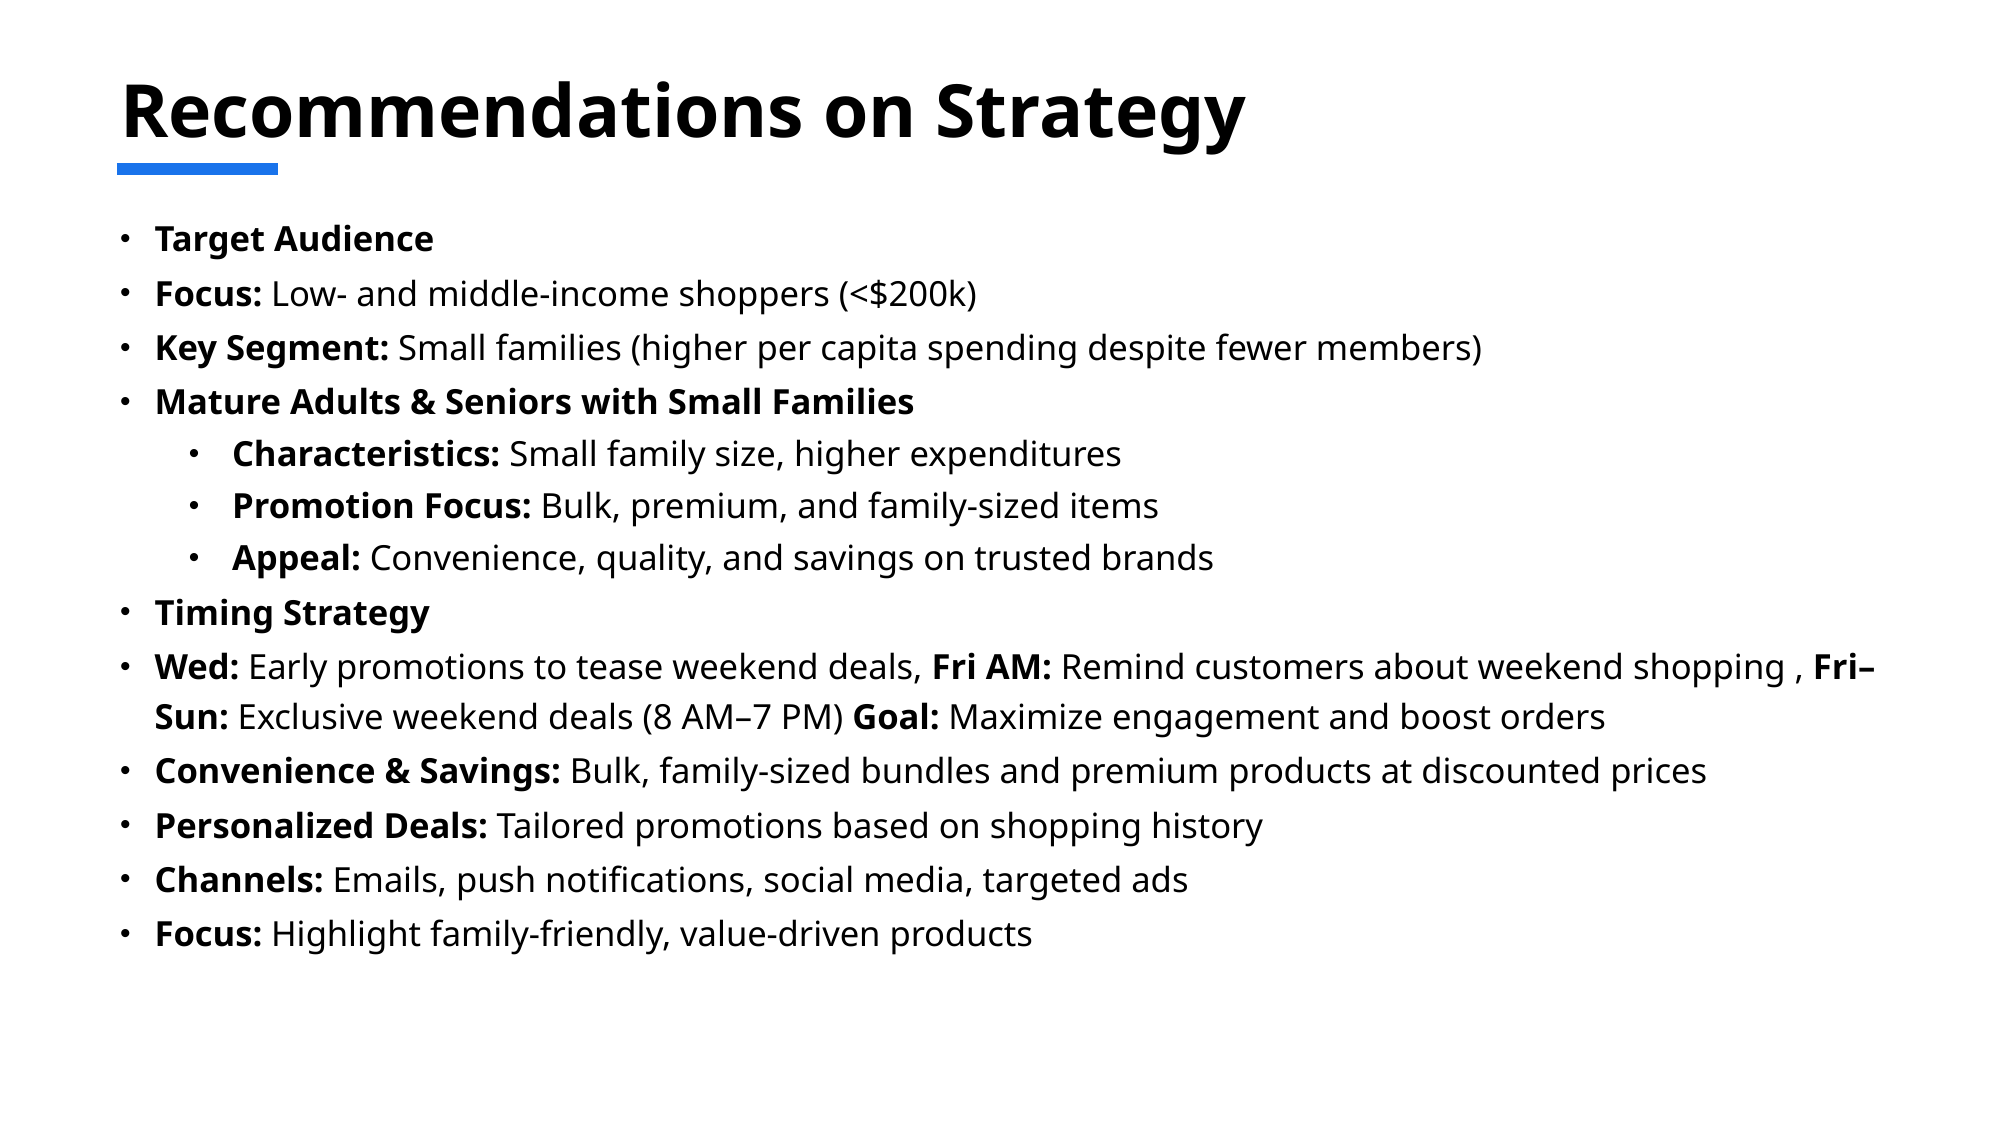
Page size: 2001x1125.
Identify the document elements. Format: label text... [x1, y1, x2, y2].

title Recommendations on Strategy [105, 56, 1648, 160]
list Target Audience Focus: Low- and middle-income shoppers (<$200k) Key Segment: Small families (higher per capita spending despite fewer members) Mature Adults & Seniors with Small Families Characteristics: Small family size, higher expenditures Promotion Focus: Bulk, premium, and family-sized items Appeal: Convenience, quality, and savings on trusted brands Timing Strategy Wed: Early promotions to tease weekend deals, Fri AM: Remind customers about weekend shopping , Fri–Sun: Exclusive weekend deals (8 AM–7 PM) Goal: Maximize engagement and boost orders Convenience & Savings: Bulk, family-sized bundles and premium products at discounted prices Personalized Deals: Tailored promotions based on shopping history Channels: Emails, push notifications, social media, targeted ads Focus: Highlight family-friendly, value-driven products [105, 201, 1892, 1017]
